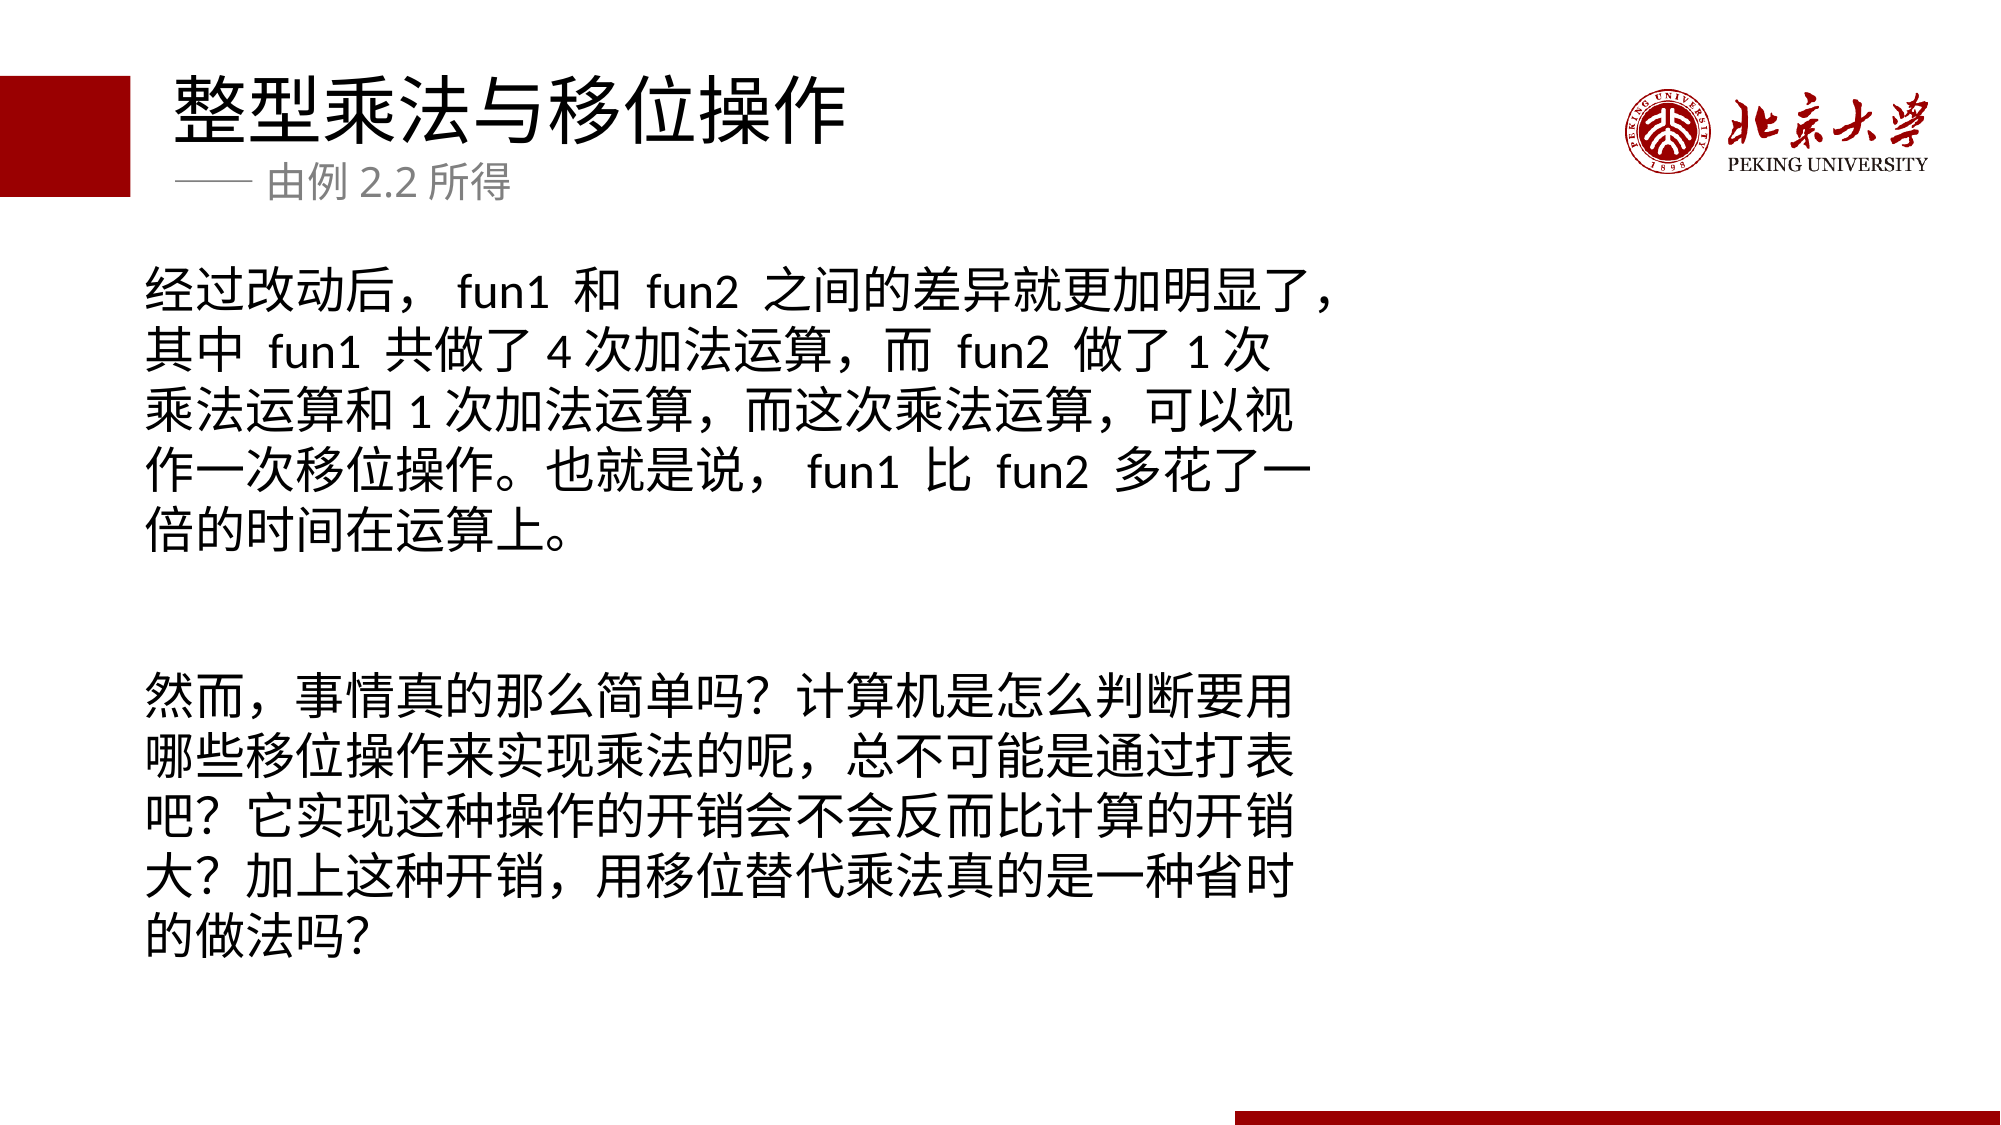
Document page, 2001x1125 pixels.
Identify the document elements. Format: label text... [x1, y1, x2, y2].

picture [1625, 89, 1928, 174]
text_box 然而，事情真的那么简单吗？计算机是怎么判断要用哪些移位操作来实现乘法的呢，总不可能是通过打表吧？它实现这种操作的开销会不会反而比计算的开销大？加上这种开销，用移位替代乘法真的是一种省时的做法吗？ [130, 657, 1314, 973]
text_box [1234, 1110, 2000, 1125]
text_box 经过改动后，fun1 和 fun2 之间的差异就更加明显了，其中 fun1 共做了4次加法运算，而 fun2 做了1次乘法运算和1次加法运算，而这次乘法运算，可以视作一次移位操作。也就是说，fun1 比 fun2 多花了一倍的时间在运算上。 [130, 250, 1337, 566]
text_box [157, 55, 995, 214]
text_box [0, 75, 131, 198]
